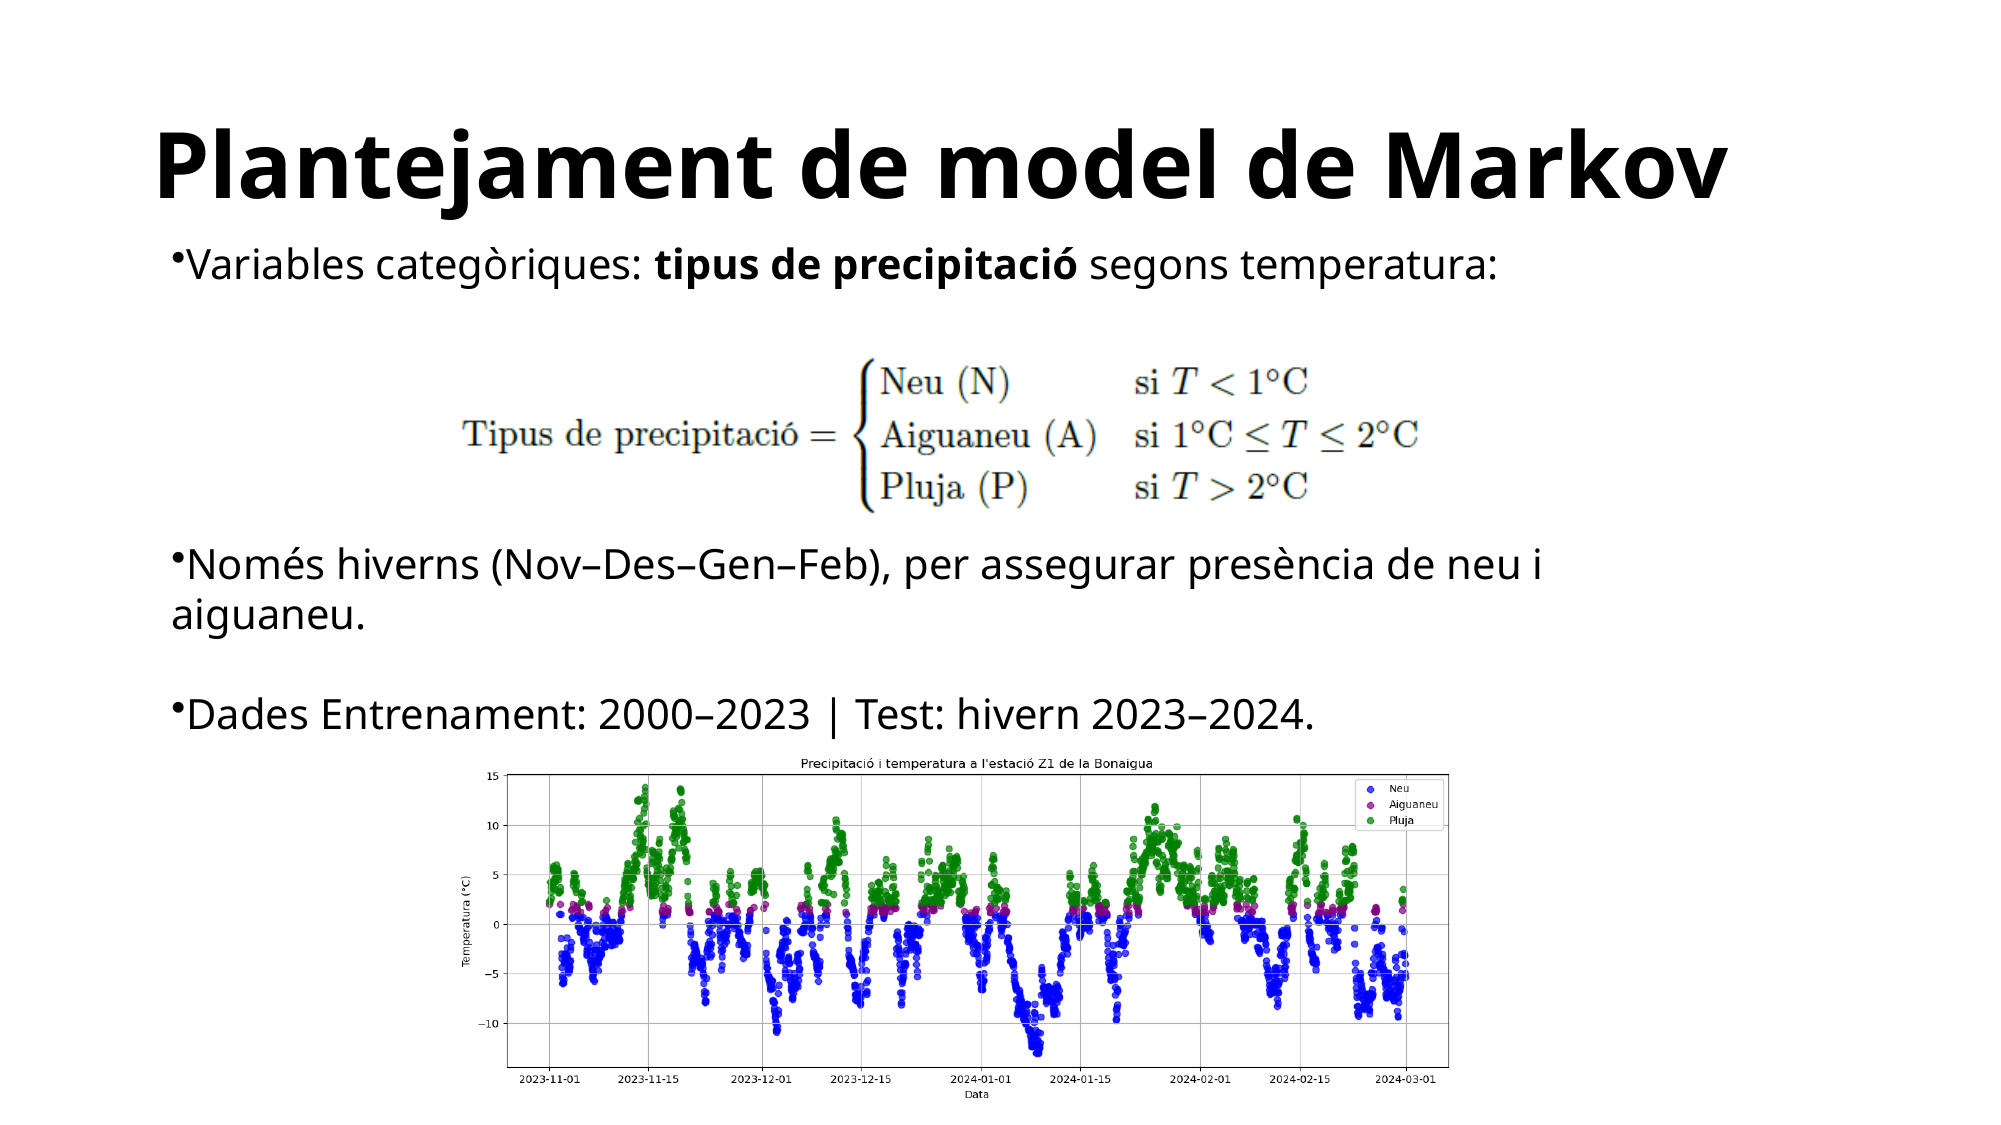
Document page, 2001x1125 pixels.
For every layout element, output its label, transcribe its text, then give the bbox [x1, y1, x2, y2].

picture [418, 326, 1456, 547]
picture [454, 750, 1456, 1107]
title Plantejament de model de Markov [137, 59, 1863, 278]
list Variables categòriques: tipus de precipitació segons temperatura: Només hiverns (Nov–Des–Gen–Feb), per assegurar presència de neu i aiguaneu. Dades Entrenament: 2000–2023 | Test: hivern 2023–2024. [156, 161, 1650, 814]
